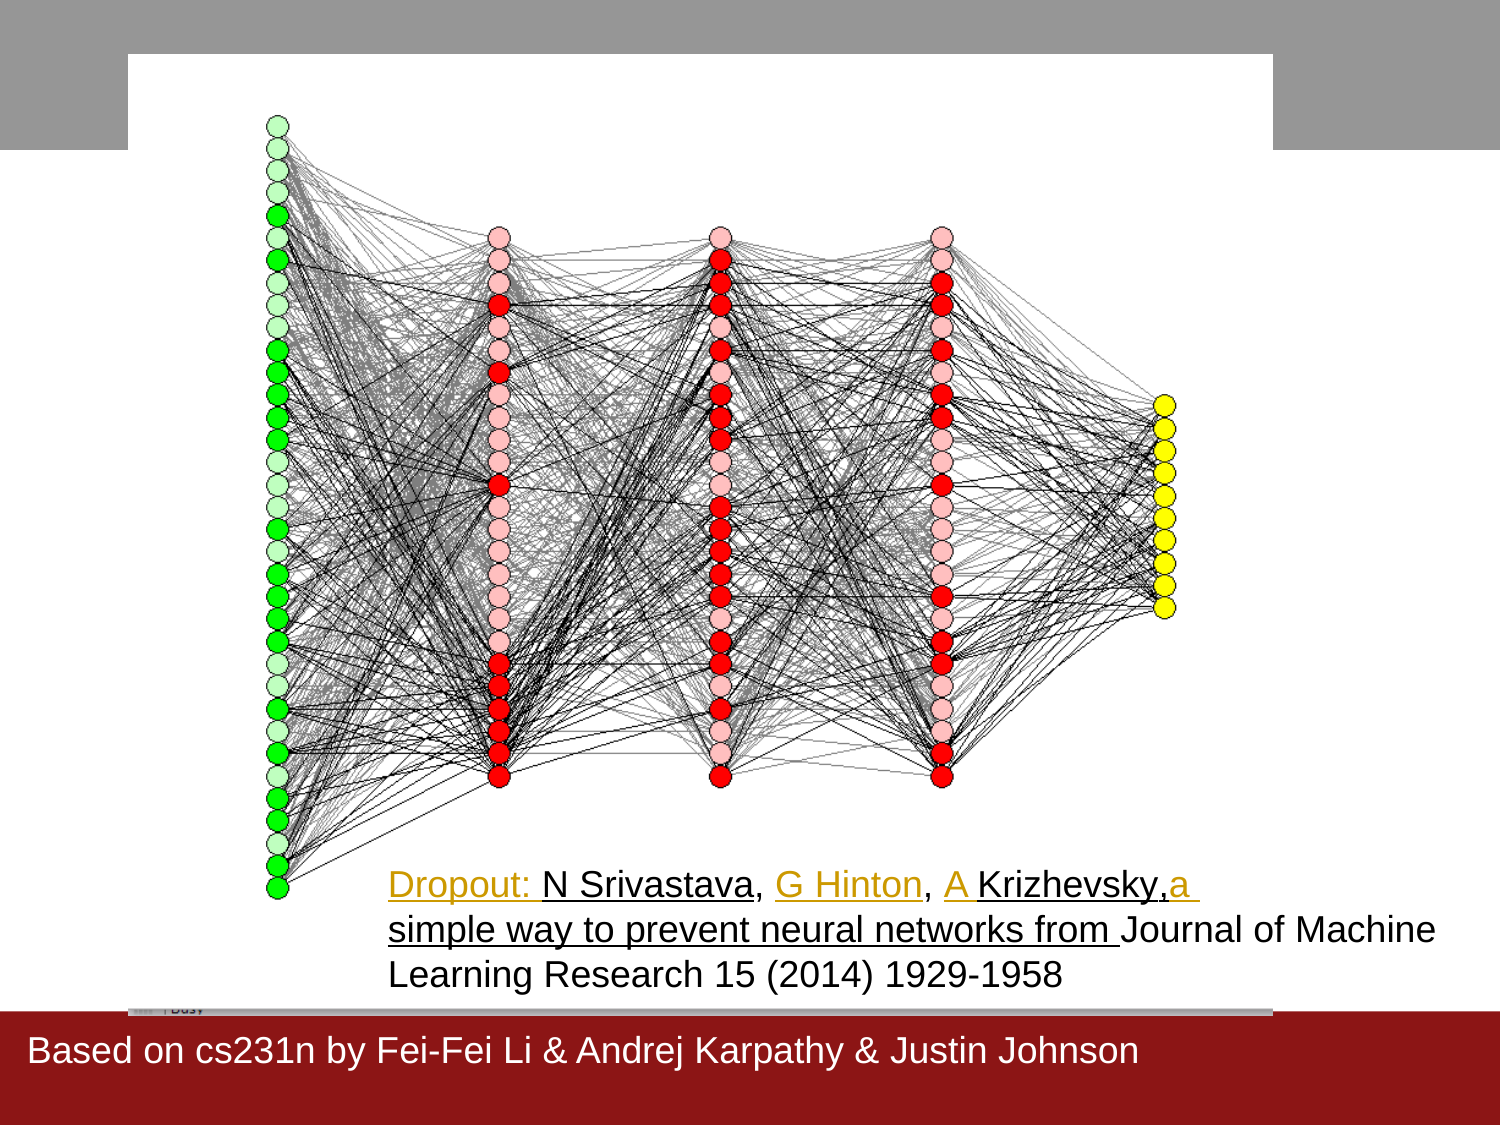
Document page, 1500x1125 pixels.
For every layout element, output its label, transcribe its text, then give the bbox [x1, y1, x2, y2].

picture [128, 54, 1273, 1016]
text_box Dropout: N Srivastava, G Hinton, A Krizhevsky,a simple way to prevent neural networks from Journal of Machine Learning Research 15 (2014) 1929-1958 [373, 852, 1467, 1048]
